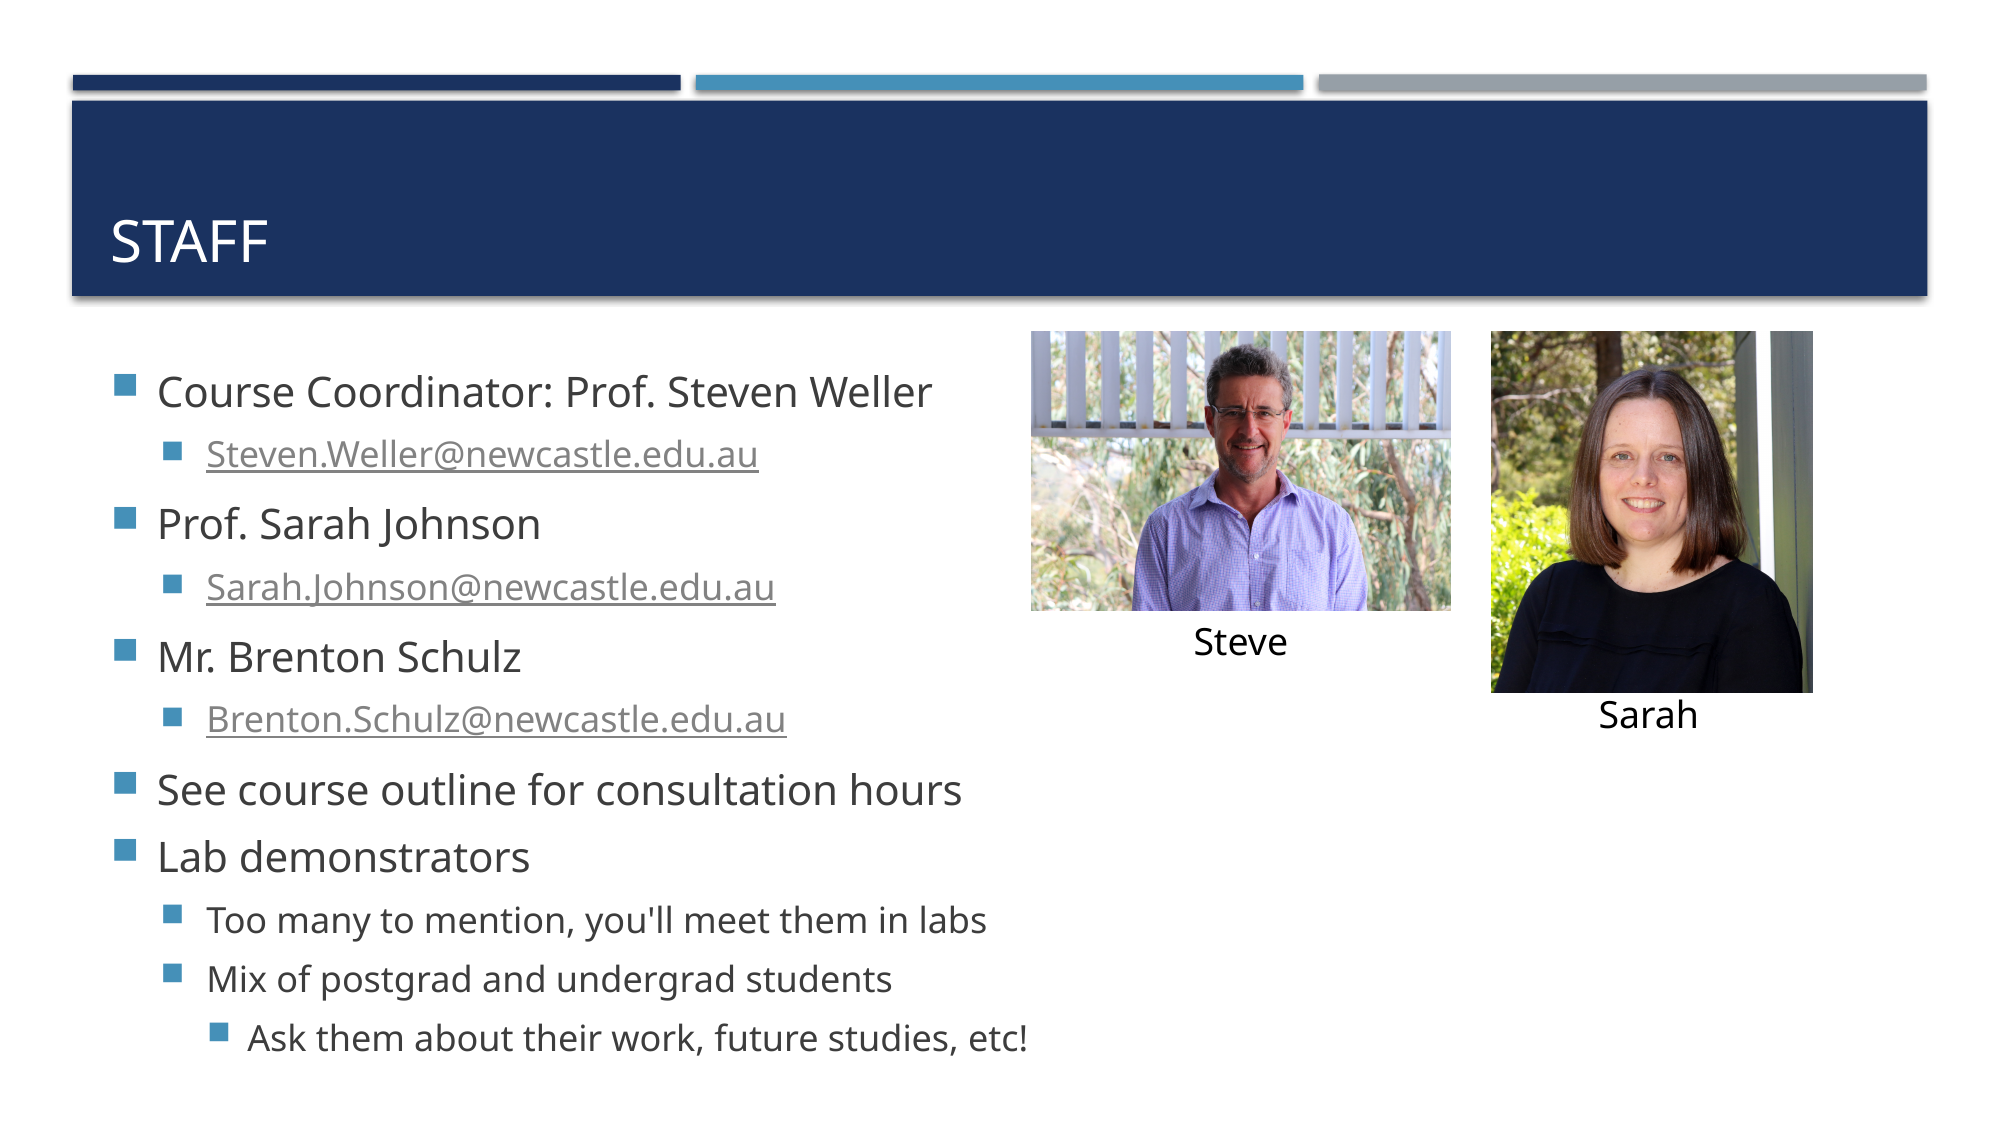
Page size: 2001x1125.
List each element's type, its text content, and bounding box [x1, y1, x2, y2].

picture [1030, 330, 1452, 612]
picture [1491, 330, 1813, 694]
list Course Coordinator: Prof. Steven Weller Steven.Weller@newcastle.edu.au Prof. Sarah Johnson Sarah.Johnson@newcastle.edu.au Mr. Brenton Schulz Brenton.Schulz@newcastle.edu.au See course outline for consultation hours Lab demonstrators Too many to mention, you'll meet them in labs Mix of postgrad and undergrad students Ask them about their work, future studies, etc! [95, 357, 1905, 1076]
text_box Sarah [1584, 703, 1715, 744]
text_box Steve [1178, 622, 1304, 671]
title Staff [95, 115, 1905, 282]
